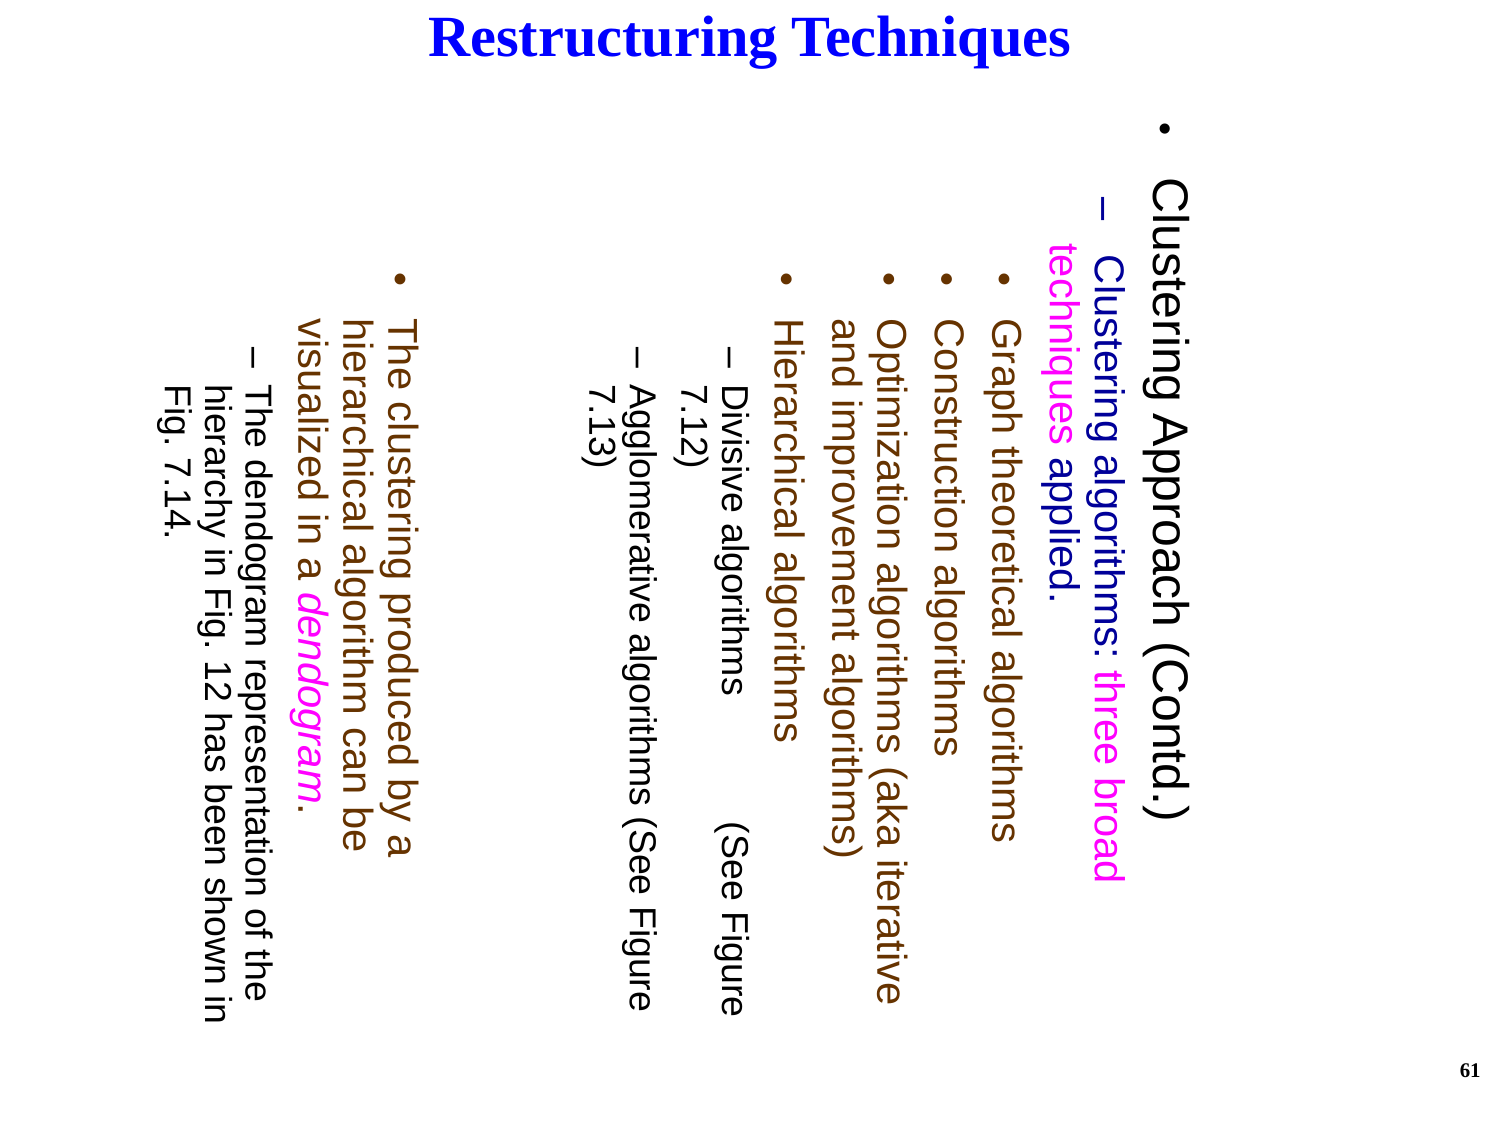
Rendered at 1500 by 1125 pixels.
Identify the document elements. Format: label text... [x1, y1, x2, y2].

slide_number 61 [1145, 1049, 1496, 1125]
title Restructuring Techniques [0, 17, 1500, 128]
list Clustering Approach (Contd.) Clustering algorithms: three broad techniques applied. Graph theoretical algorithms Construction algorithms Optimization algorithms (aka iterative and improvement algorithms) Hierarchical algorithms Divisive algorithms (See Figure 7.12) Agglomerative algorithms (See Figure 7.13) The clustering produced by a hierarchical algorithm can be visualized in a dendogram. The dendogram representation of the hierarchy in Fig. 12 has been shown in Fig. 7.14. [0, 115, 1471, 1063]
